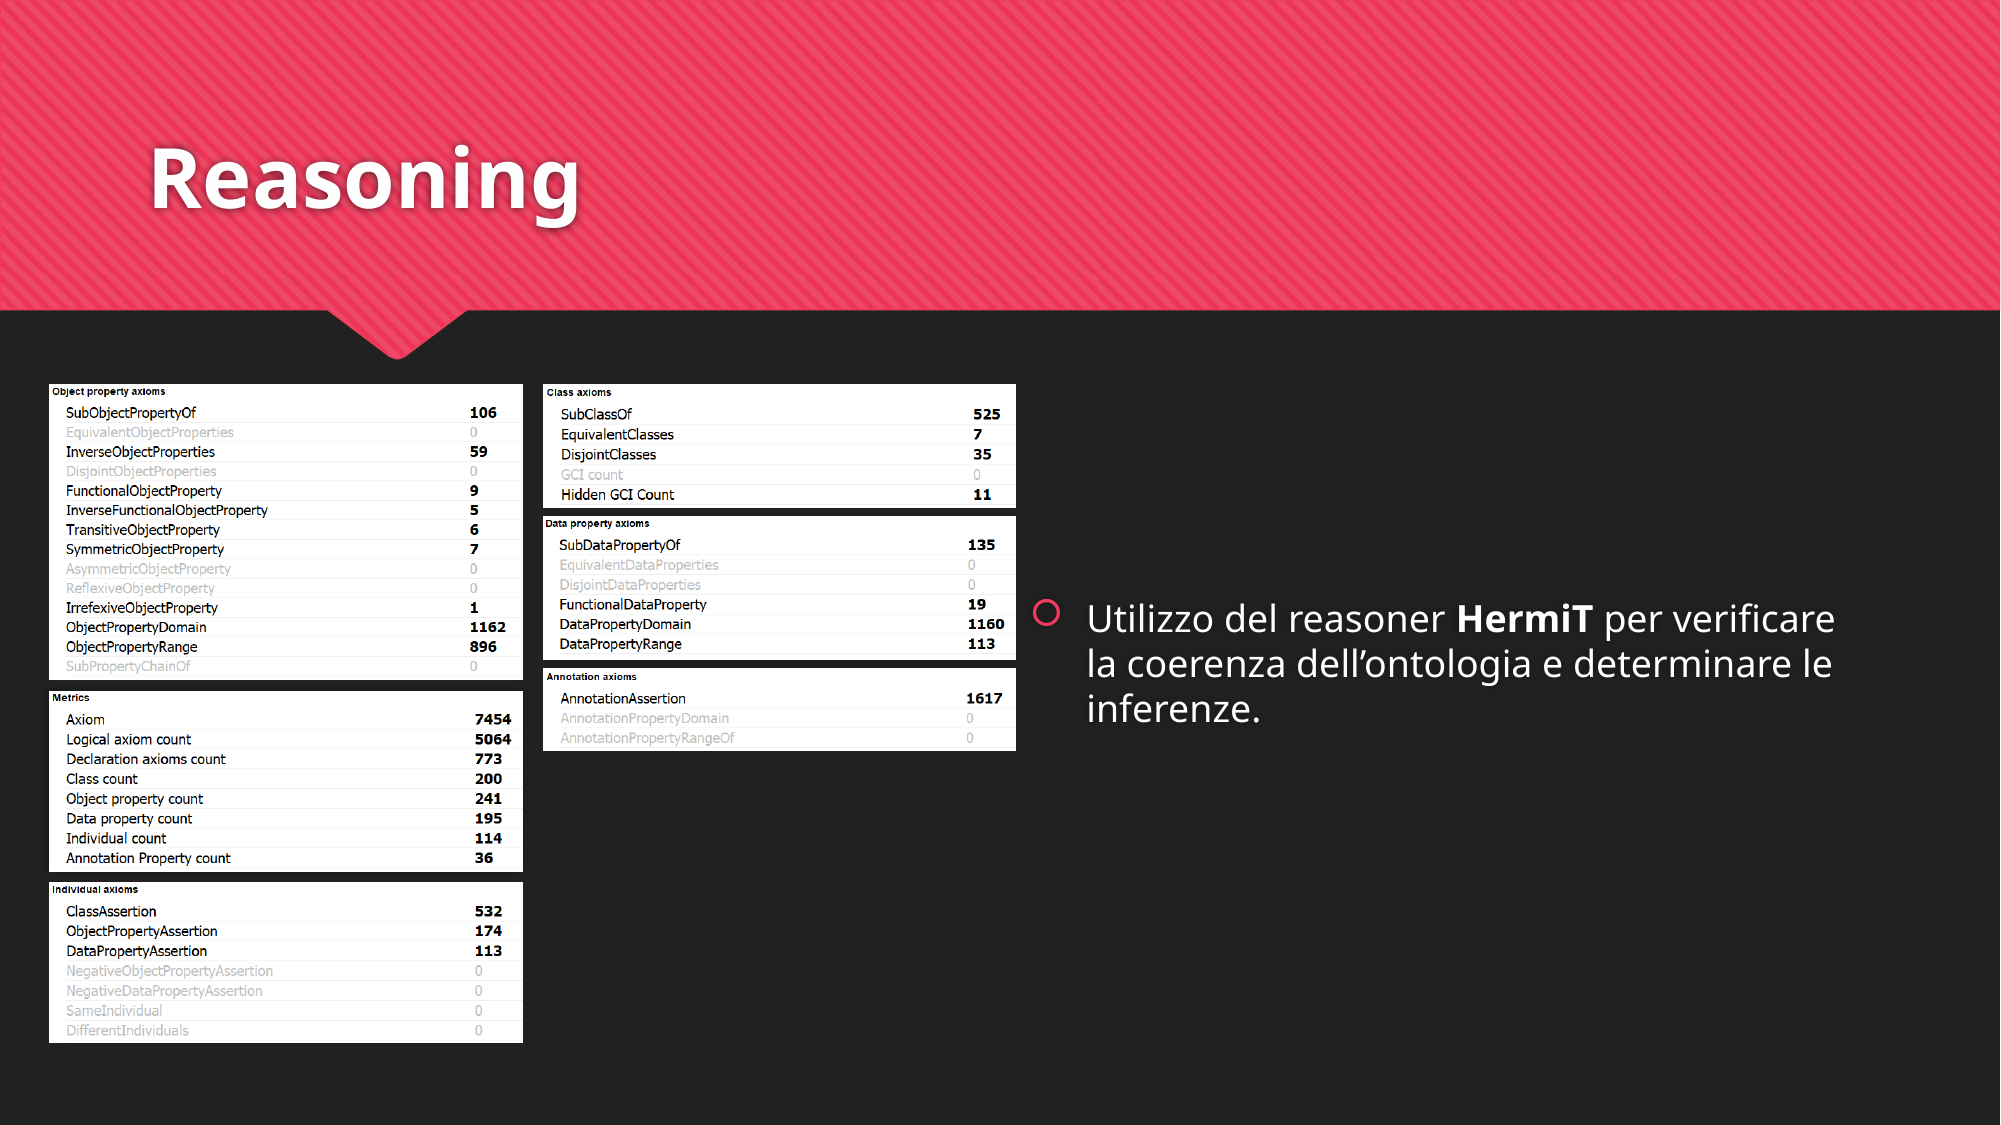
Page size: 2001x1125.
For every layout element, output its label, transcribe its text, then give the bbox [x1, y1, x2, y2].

picture [49, 384, 523, 680]
picture [542, 668, 1016, 752]
list Utilizzo del reasoner HermiT per verificare la coerenza dell’ontologia e determinare le inferenze. [1014, 364, 1868, 962]
title Reasoning [132, 73, 1868, 233]
picture [49, 882, 523, 1043]
picture [542, 516, 1016, 661]
picture [542, 384, 1016, 508]
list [49, 691, 523, 872]
